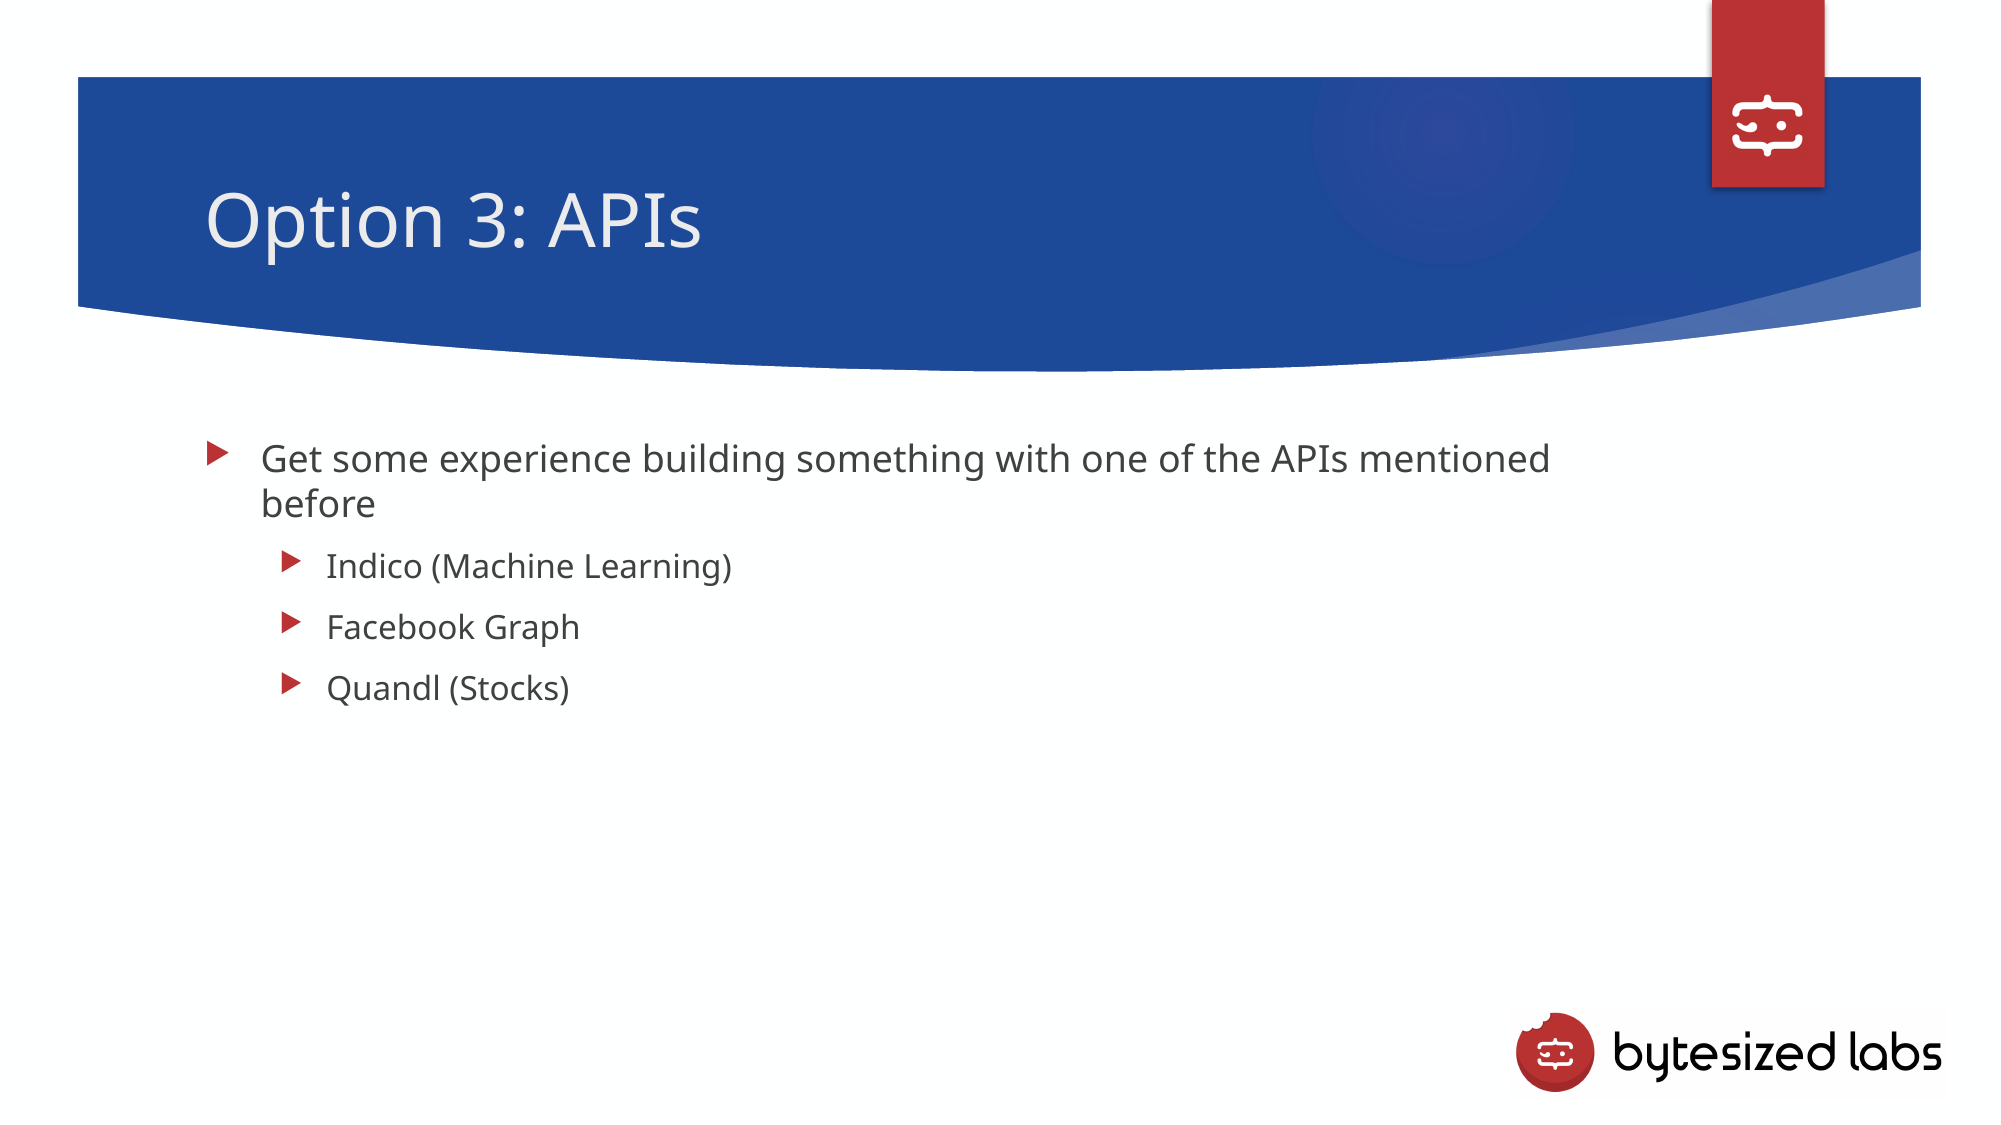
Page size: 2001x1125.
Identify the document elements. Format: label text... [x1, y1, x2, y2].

picture [1727, 92, 1807, 160]
picture [1509, 1007, 1947, 1099]
title Option 3: APIs [189, 159, 1627, 276]
list Get some experience building something with one of the APIs mentioned before Indico (Machine Learning) Facebook Graph Quandl (Stocks) [189, 427, 1638, 988]
